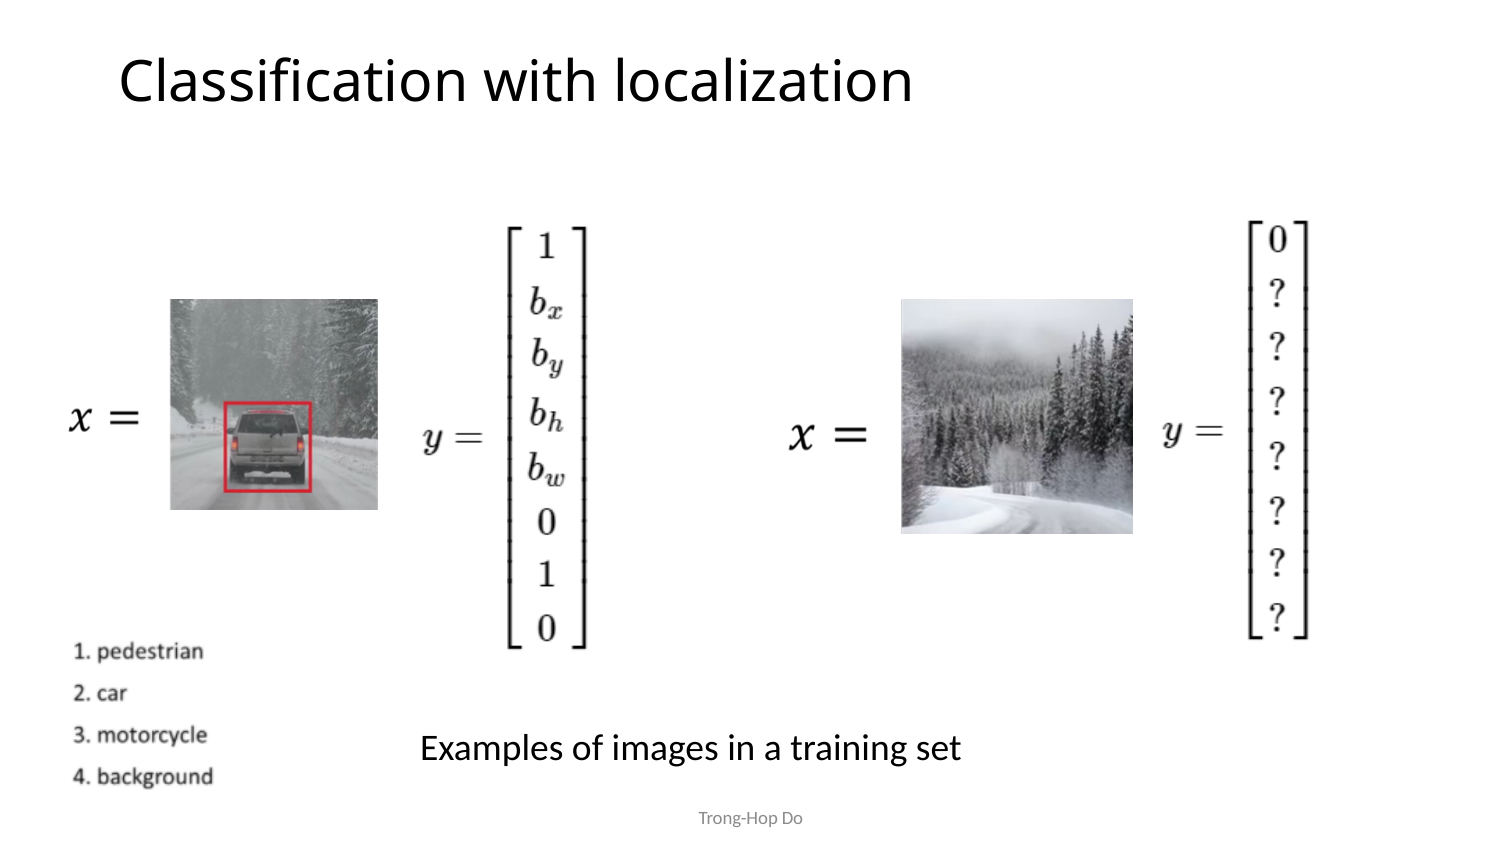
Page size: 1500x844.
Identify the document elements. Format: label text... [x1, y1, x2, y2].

text_box Examples of images in a training set [405, 715, 978, 775]
picture [62, 632, 233, 805]
title Classification with localization [103, 44, 1397, 122]
picture [412, 213, 600, 657]
footer Trong-Hop Do [496, 782, 1004, 827]
picture [787, 299, 1133, 534]
picture [62, 299, 388, 510]
picture [1149, 196, 1332, 674]
